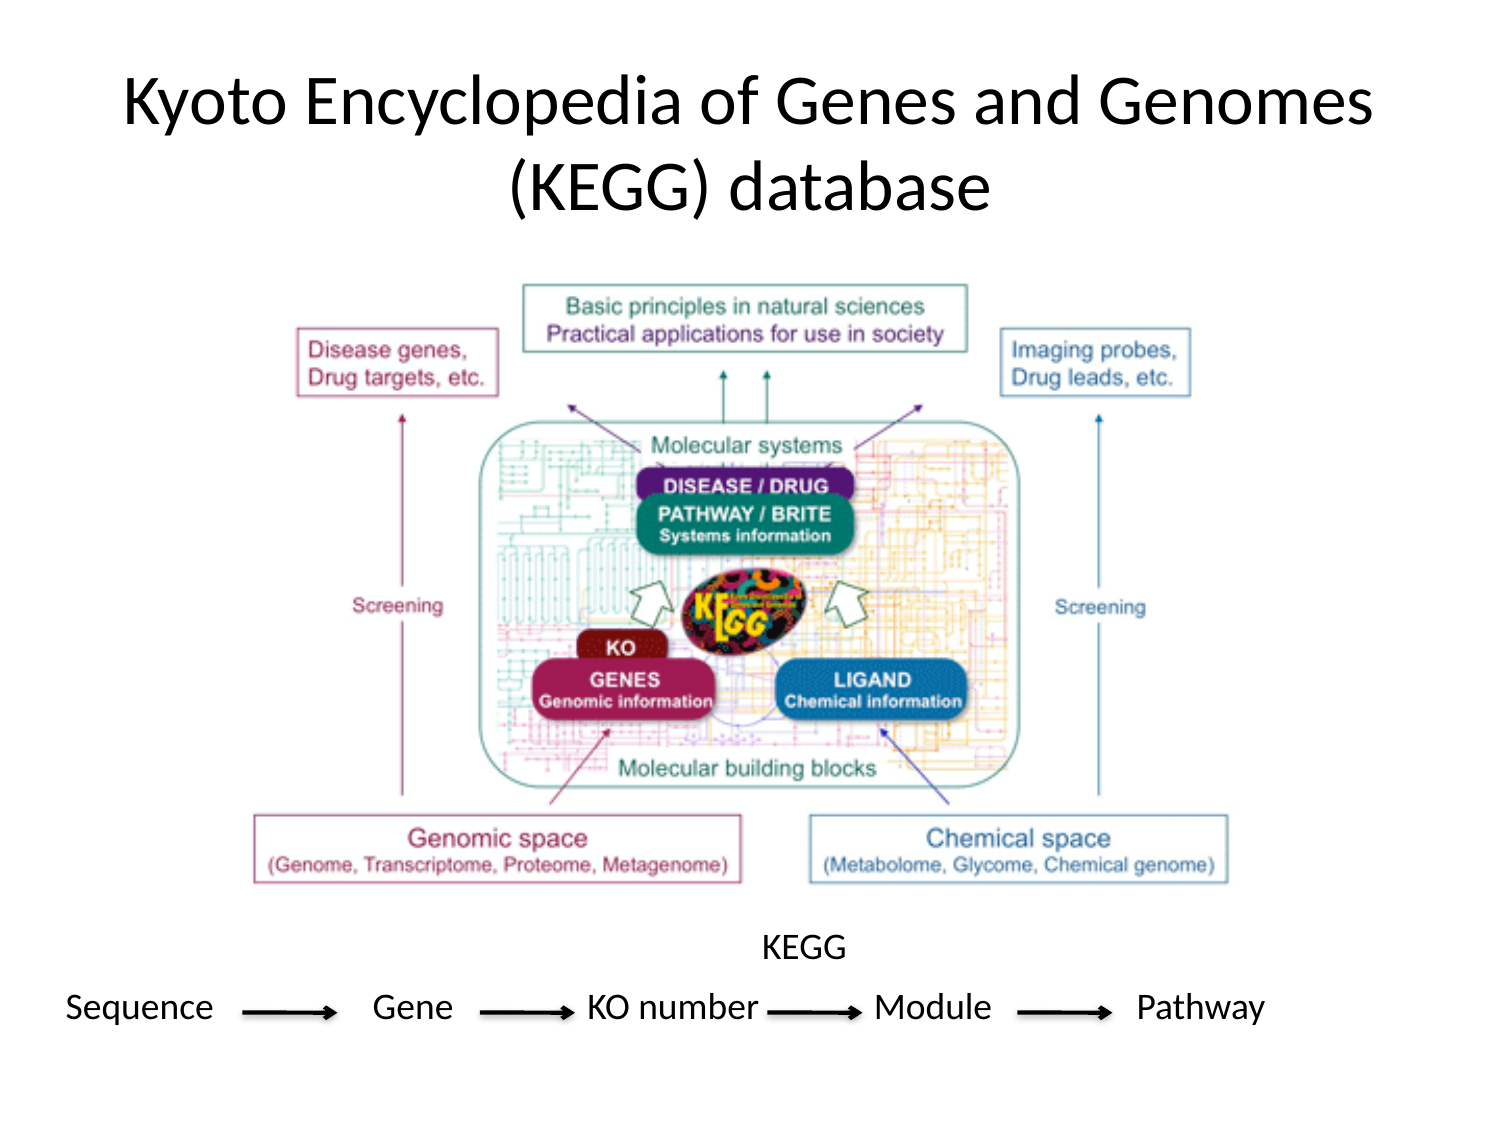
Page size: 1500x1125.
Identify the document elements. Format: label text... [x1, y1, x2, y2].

text_box Sequence [50, 974, 230, 1035]
text_box KO number [572, 974, 783, 1035]
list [228, 274, 1272, 888]
text_box Pathway [1121, 974, 1289, 1035]
text_box Gene [357, 974, 469, 1035]
text_box KEGG [747, 914, 862, 975]
text_box Module [859, 974, 1016, 1035]
title Kyoto Encyclopedia of Genes and Genomes (KEGG) database [75, 45, 1425, 233]
